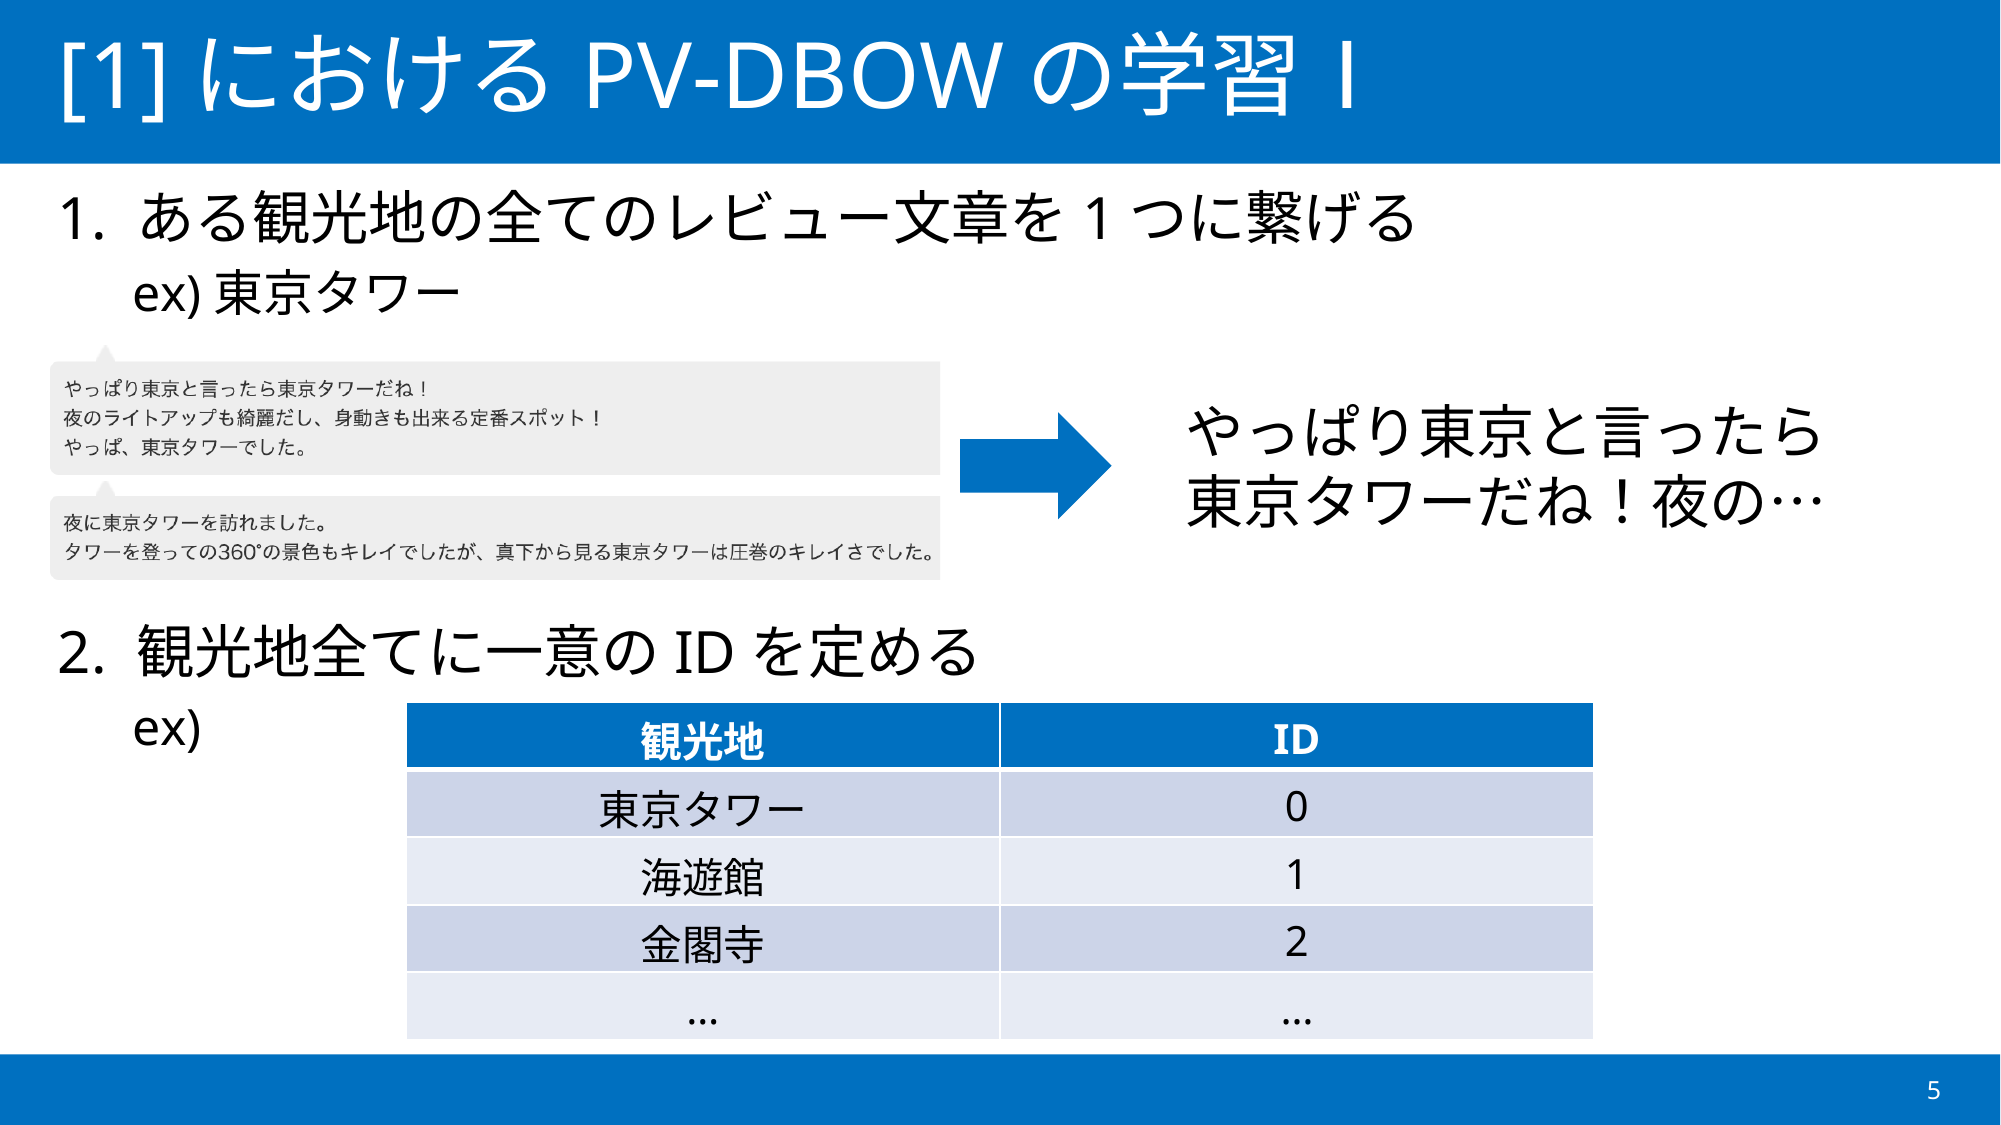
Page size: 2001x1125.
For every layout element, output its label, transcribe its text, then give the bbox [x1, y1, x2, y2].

table_cell 東京タワー [407, 772, 999, 836]
table_cell … [407, 973, 999, 1039]
picture [42, 343, 941, 586]
list 1. ある観光地の全てのレビュー文章を1つに繋げる ex)東京タワー 2. 観光地全てに一意のIDを定める ex) [42, 173, 1957, 1040]
table_cell … [1001, 973, 1593, 1039]
table_header ID [1001, 703, 1593, 767]
slide_number 5 [1506, 1061, 1957, 1122]
table_cell 1 [1001, 838, 1593, 904]
table_cell 金閣寺 [407, 906, 999, 971]
table_cell 2 [1001, 906, 1593, 971]
table_cell 0 [1001, 772, 1593, 836]
text_box [959, 409, 1114, 522]
title [1]におけるPV-DBOWの学習Ⅰ [42, 8, 1957, 149]
text_box やっぱり東京と言ったら 東京タワーだね！夜の… [1114, 387, 1898, 543]
table_cell 海遊館 [407, 838, 999, 904]
table_header 観光地 [407, 703, 999, 767]
